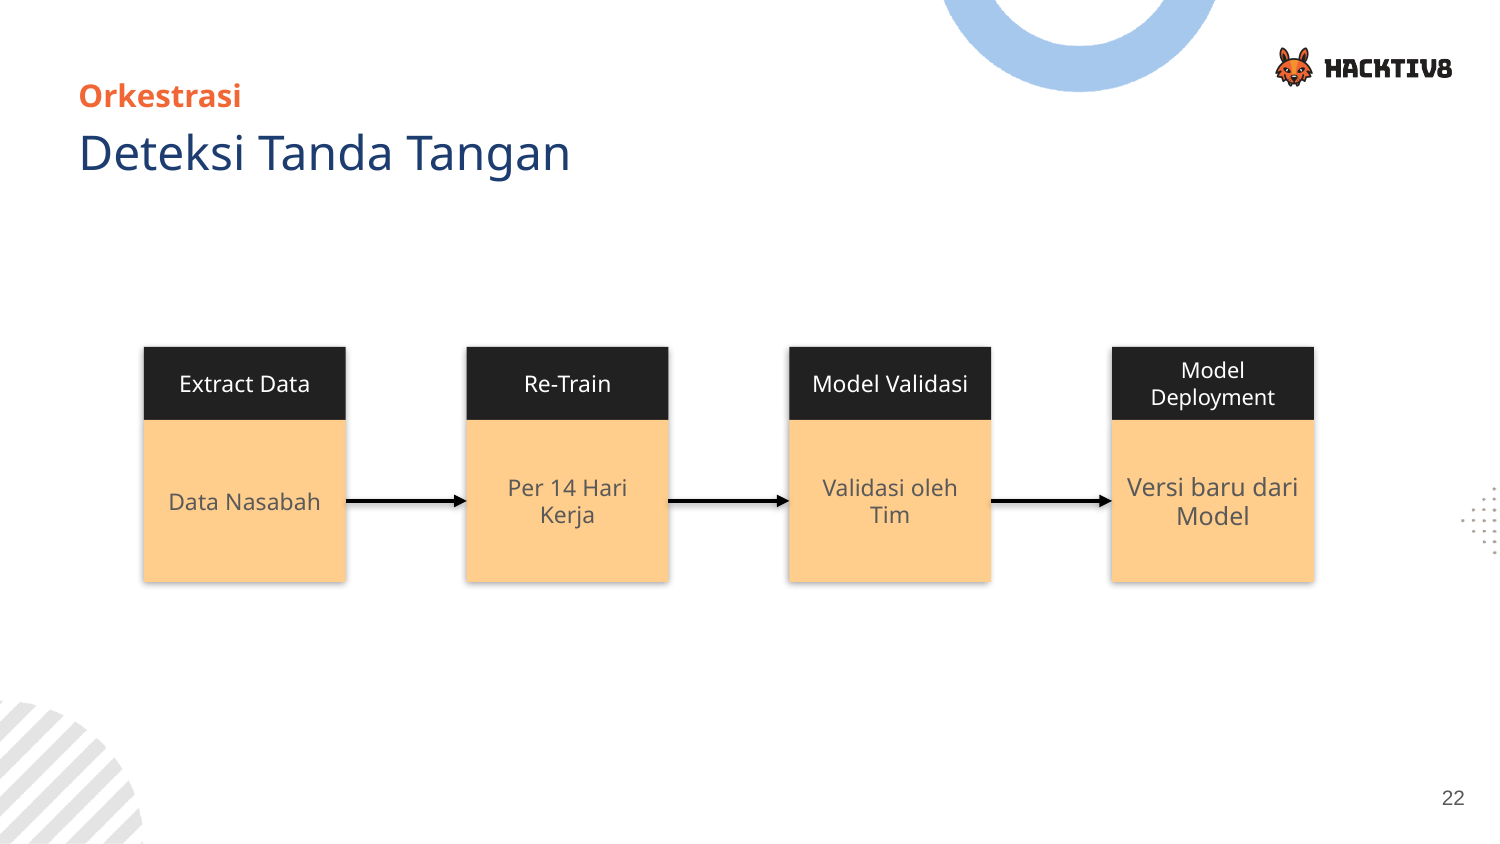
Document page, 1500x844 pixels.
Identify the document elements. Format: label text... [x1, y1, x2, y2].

text_box Orkestrasi [63, 61, 1227, 107]
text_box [789, 346, 992, 583]
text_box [466, 346, 669, 583]
slide_number 22 [1389, 764, 1480, 830]
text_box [143, 346, 346, 583]
text_box Deteksi Tanda Tangan [63, 107, 1227, 188]
picture [0, 0, 1500, 844]
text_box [1111, 346, 1315, 583]
